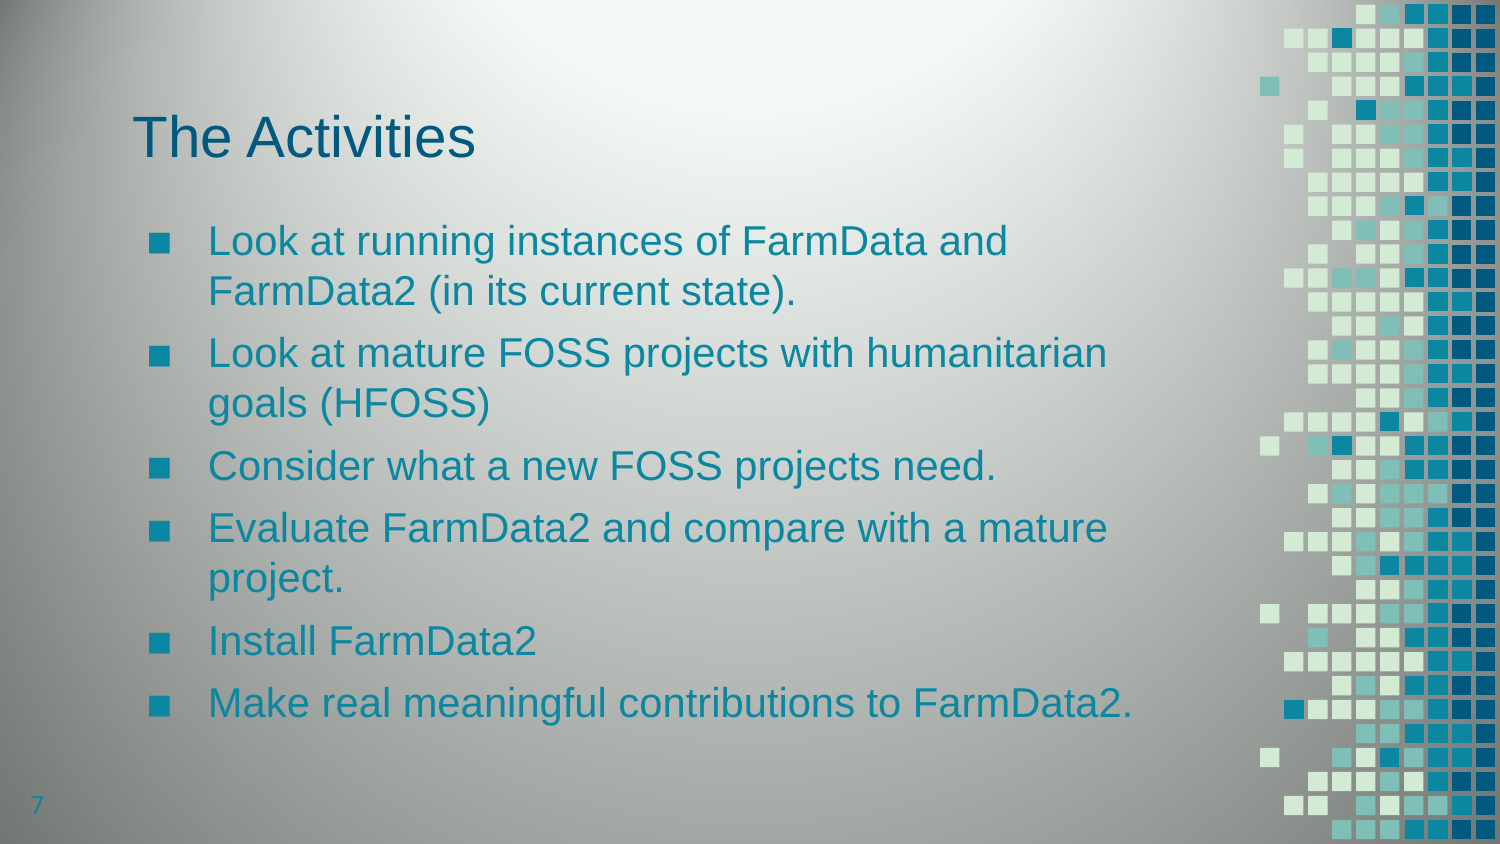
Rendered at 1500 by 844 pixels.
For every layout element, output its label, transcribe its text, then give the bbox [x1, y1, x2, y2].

list Look at running instances of FarmData and FarmData2 (in its current state). Look at mature FOSS projects with humanitarian goals (HFOSS) Consider what a new FOSS projects need. Evaluate FarmData2 and compare with a mature project. Install FarmData2 Make real meaningful contributions to FarmData2. [117, 198, 1227, 774]
slide_number 7 [15, 774, 105, 839]
picture [0, 0, 1500, 844]
title The Activities [117, 43, 1227, 185]
